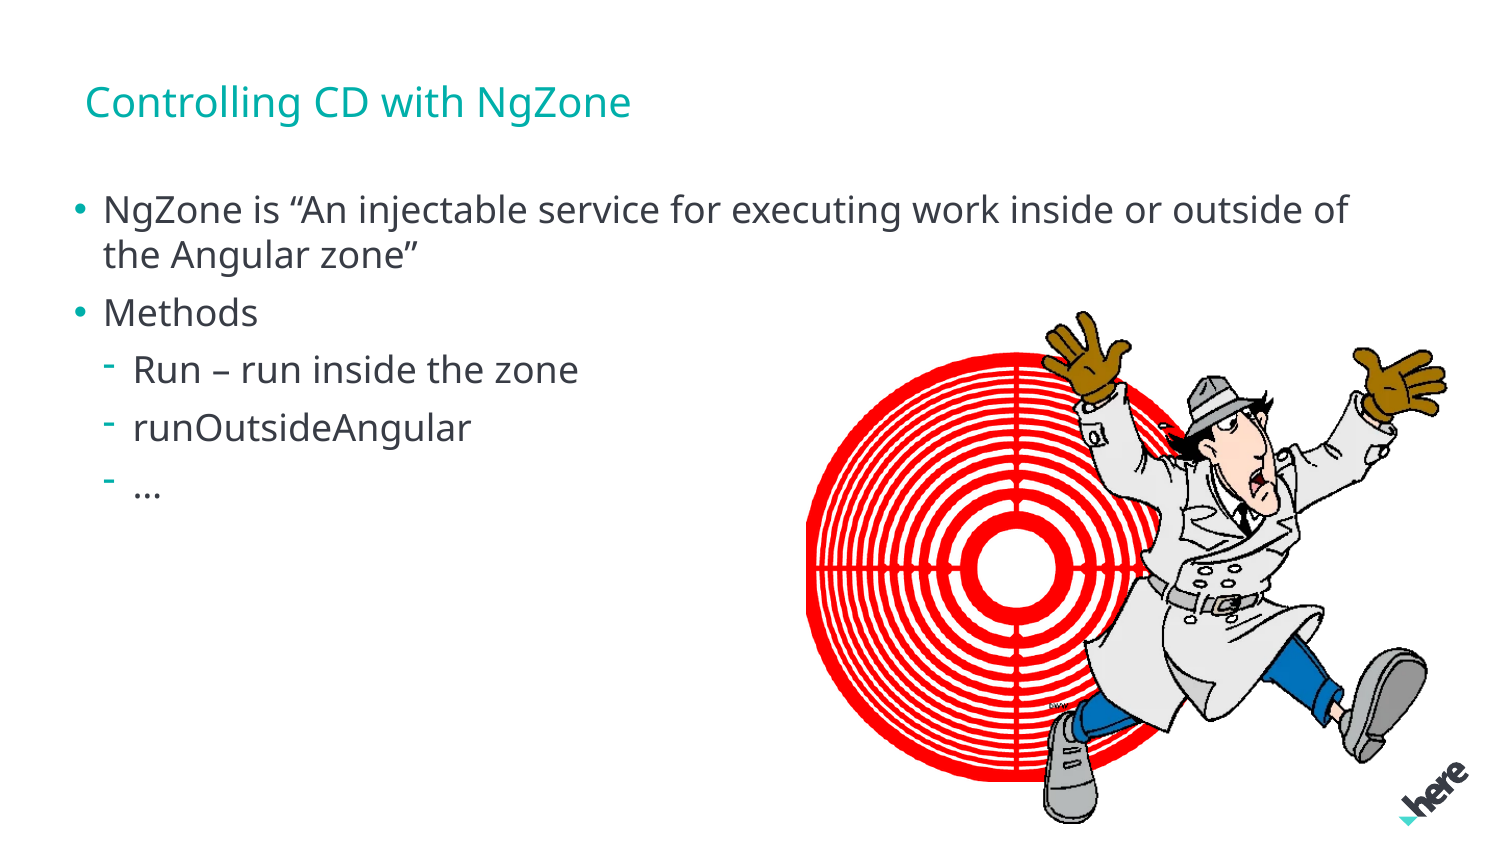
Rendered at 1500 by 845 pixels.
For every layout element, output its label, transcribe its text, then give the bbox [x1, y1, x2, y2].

title Controlling CD with NgZone [68, 34, 1389, 130]
list NgZone is “An injectable service for executing work inside or outside of the Angular zone” Methods Run – run inside the zone runOutsideAngular … [68, 183, 1389, 761]
picture [805, 309, 1459, 825]
